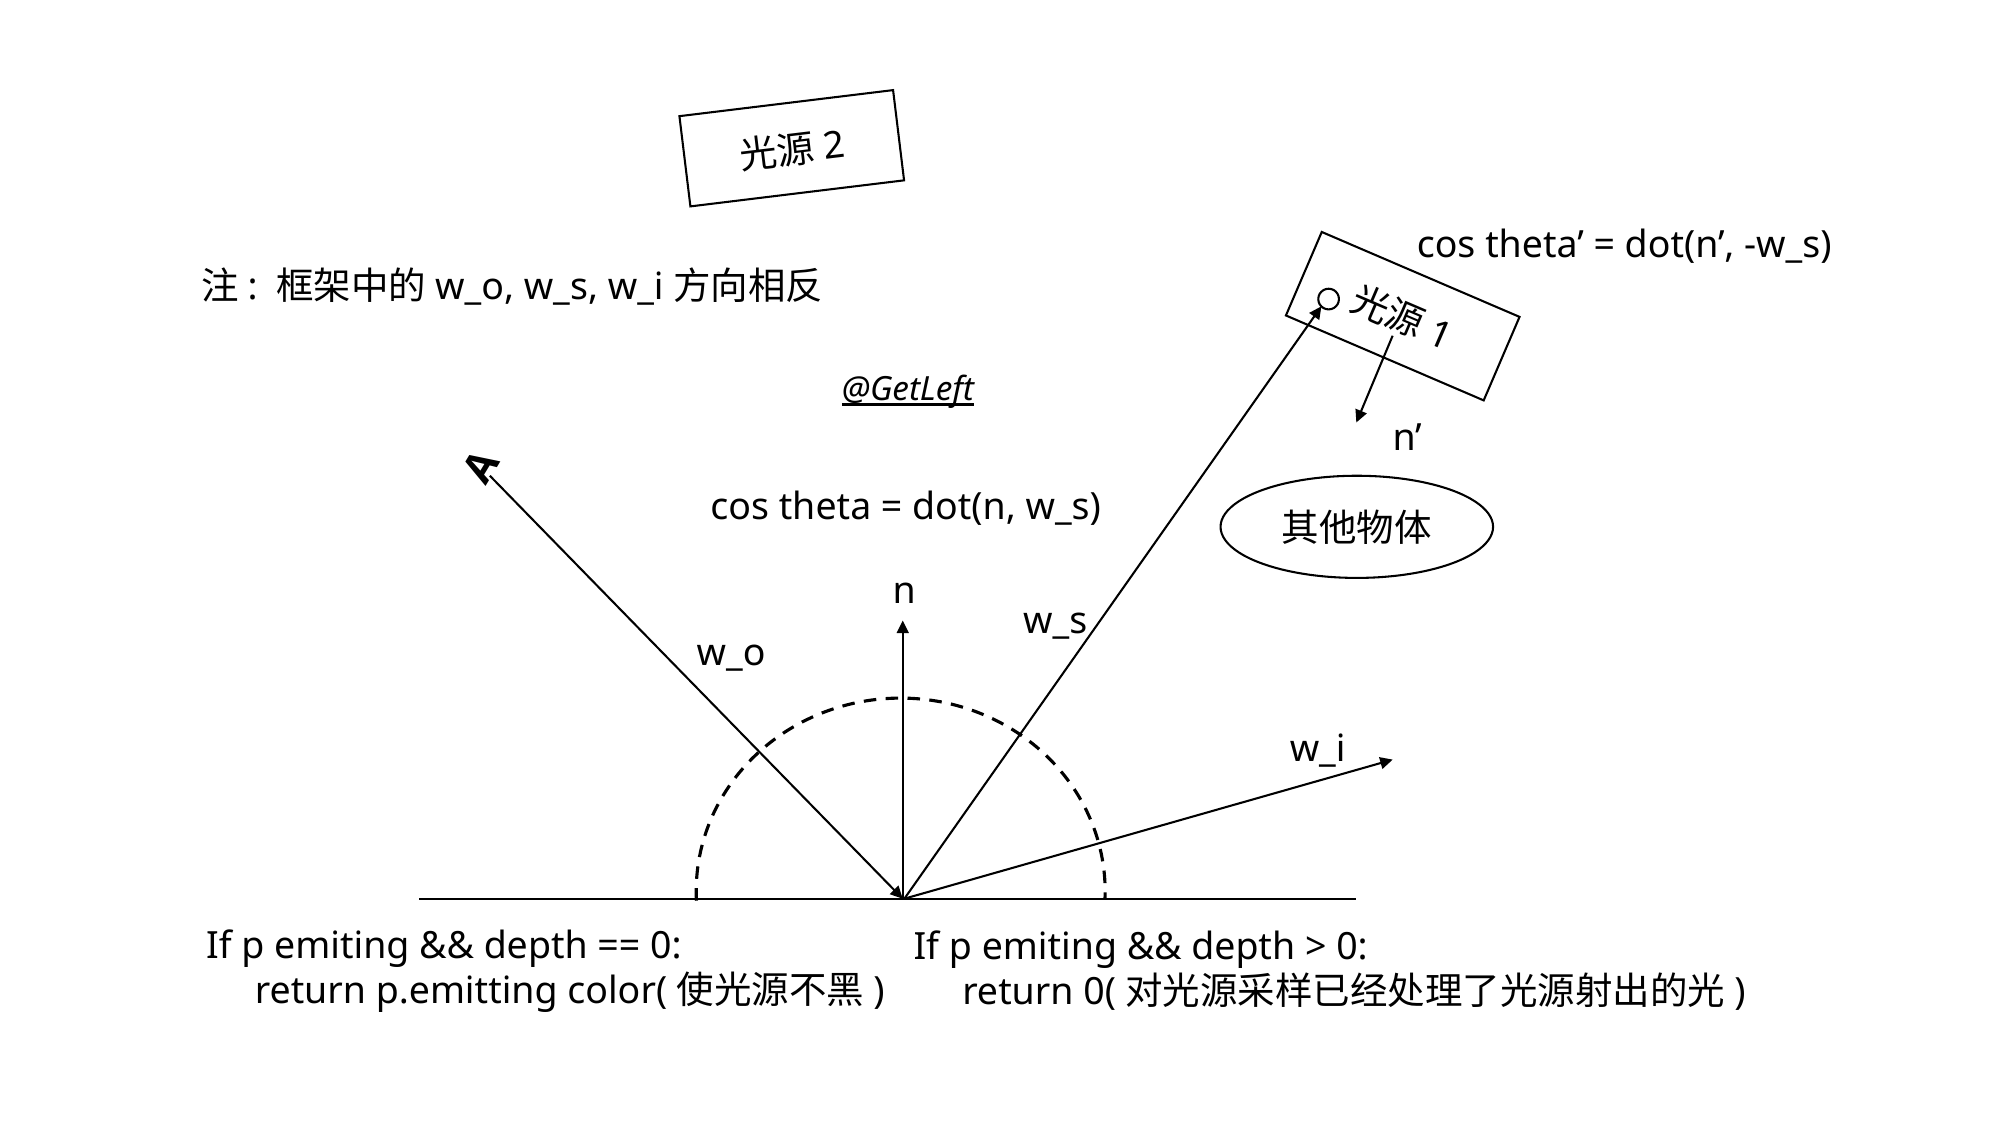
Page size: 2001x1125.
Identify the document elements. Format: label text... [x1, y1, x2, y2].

text_box w_i [1322, 716, 1361, 759]
text_box 光源2 [678, 88, 906, 208]
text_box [489, 475, 903, 899]
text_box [904, 306, 1322, 759]
text_box 其他物体 [1322, 474, 1495, 579]
text_box @GetLeft [827, 359, 904, 415]
text_box 光源1 [1288, 230, 1521, 402]
text_box n’ [1377, 404, 1438, 466]
text_box A [434, 422, 524, 508]
text_box If p emiting && depth == 0: return p.emitting color(使光源不黑) [191, 913, 900, 1019]
text_box 注: 框架中的w_o, w_s, w_i方向相反 [186, 254, 838, 314]
text_box If p emiting && depth > 0: return 0(对光源采样已经处理了光源射出的光) [898, 914, 1761, 1020]
text_box [1317, 287, 1340, 311]
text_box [904, 759, 1393, 899]
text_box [1356, 335, 1393, 423]
text_box cos theta’ = dot(n’, -w_s) [1402, 212, 1847, 273]
